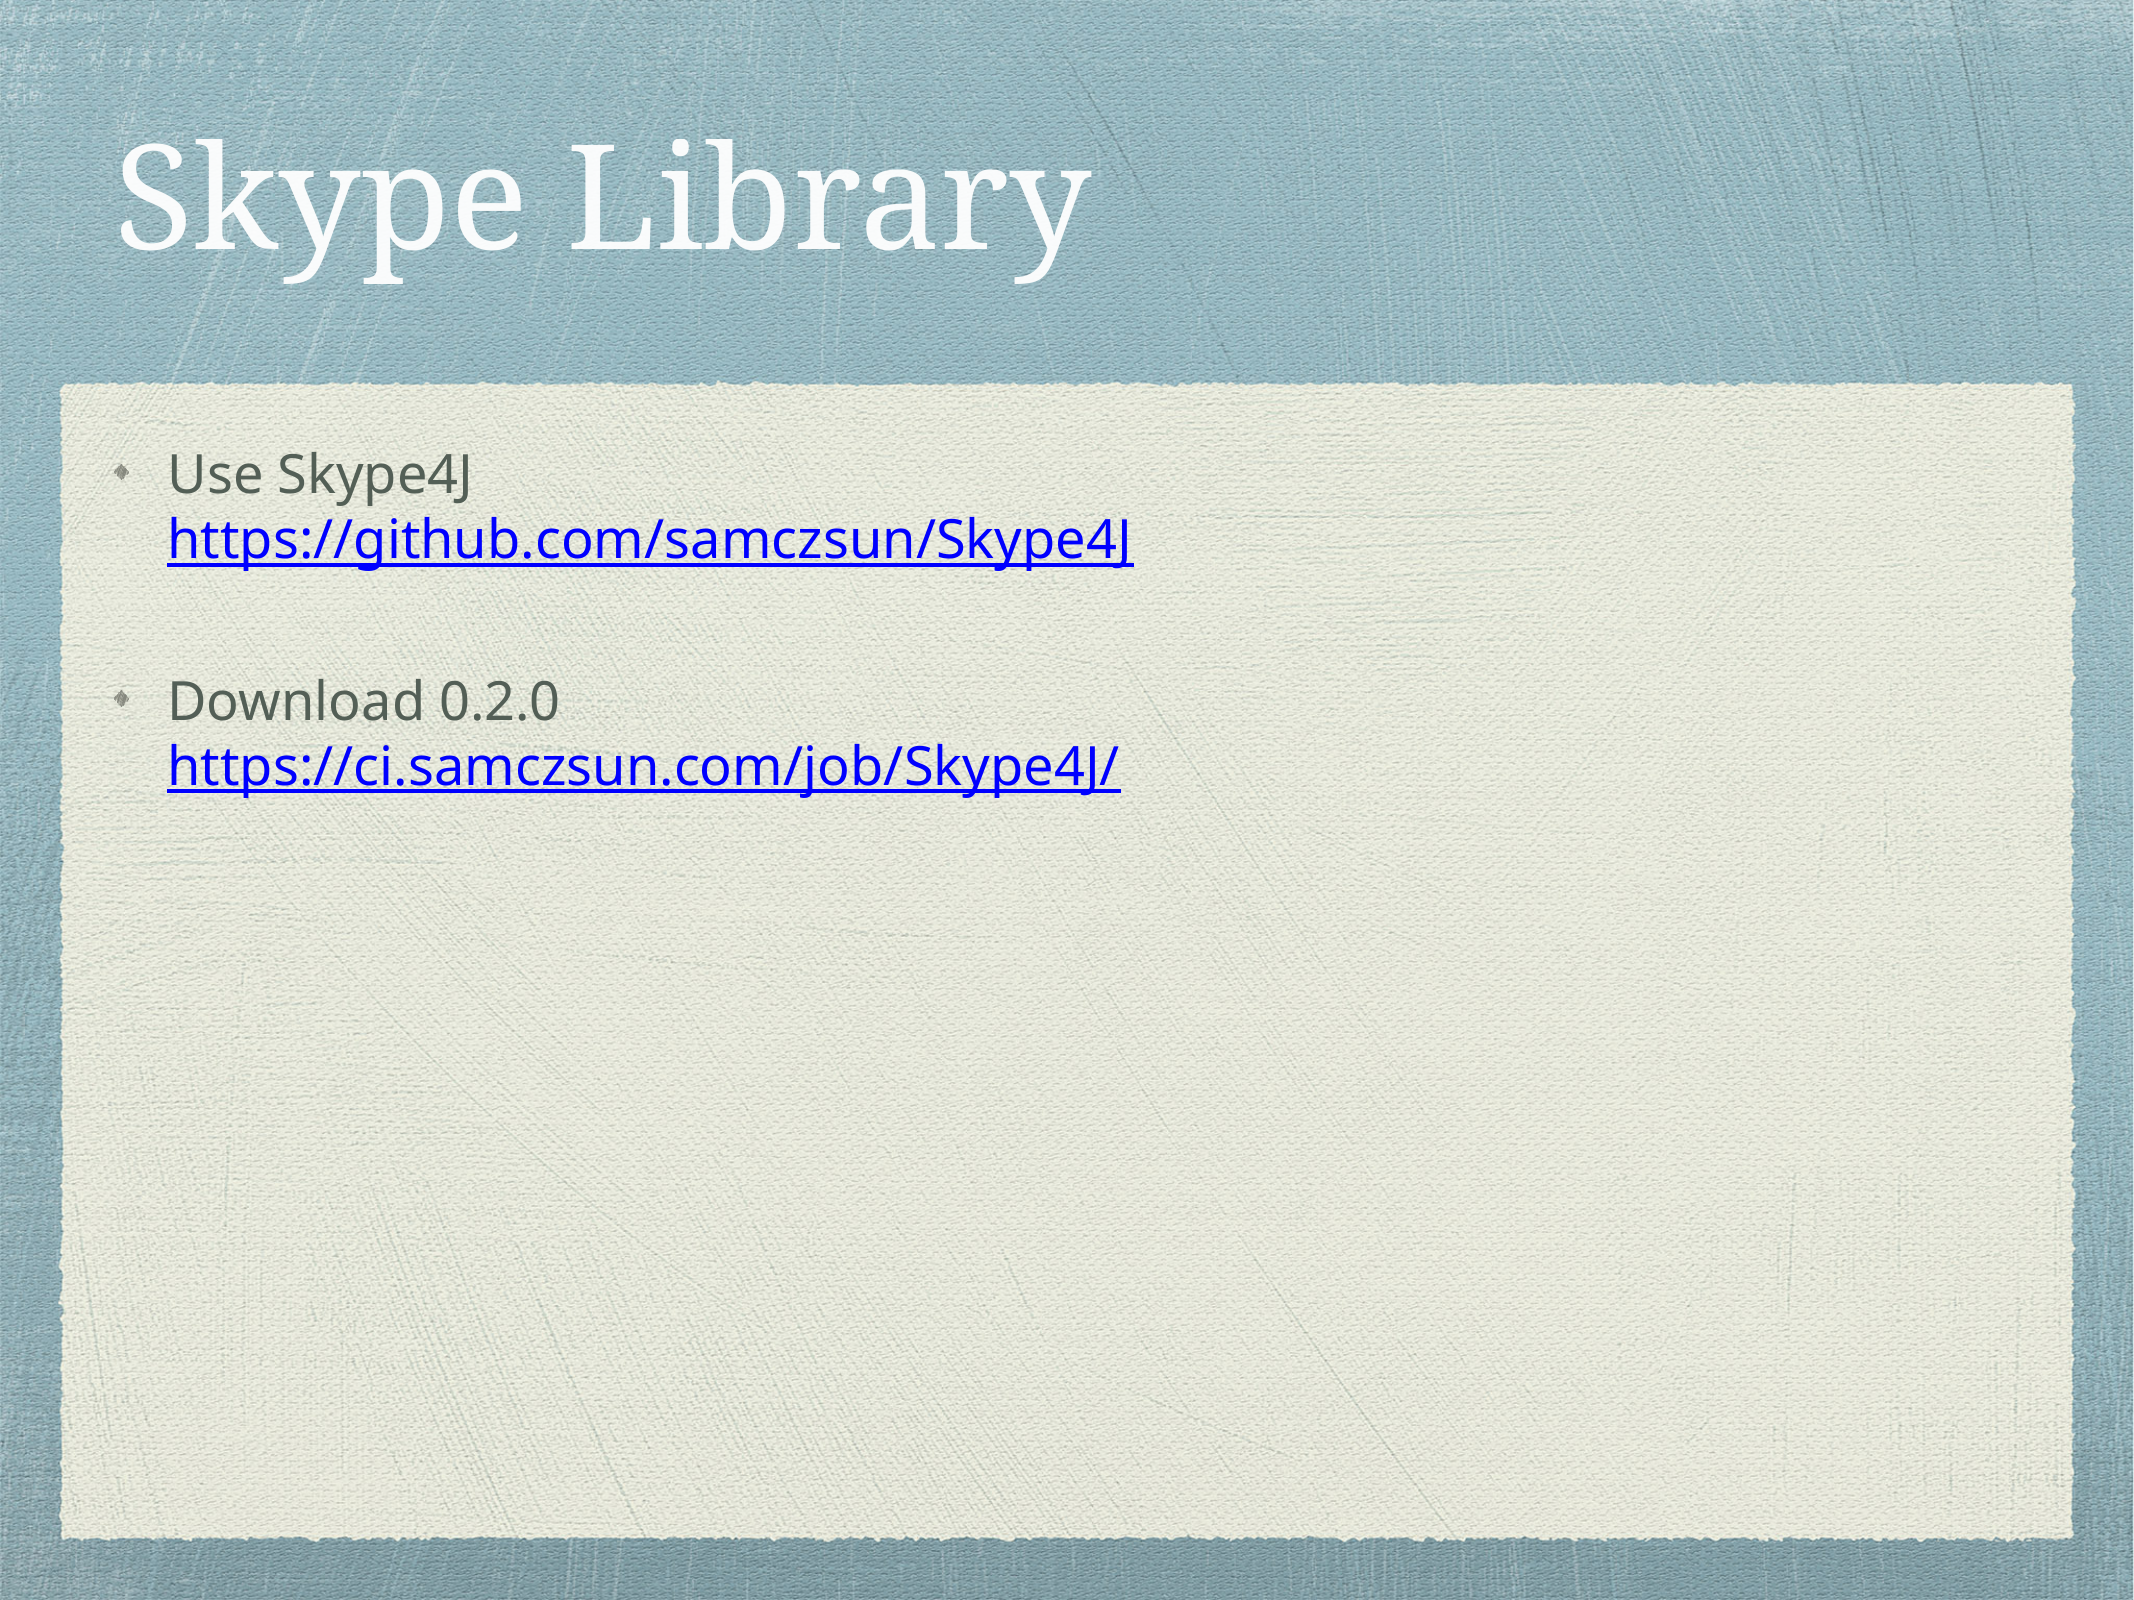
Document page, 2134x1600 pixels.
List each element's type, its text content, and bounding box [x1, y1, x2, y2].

list Use Skype4J https://github.com/samczsun/Skype4J Download 0.2.0 https://ci.samczsun.com/job/Skype4J/ [105, 430, 2028, 1495]
picture [0, 0, 2134, 1600]
title Skype Library [105, 24, 2028, 359]
